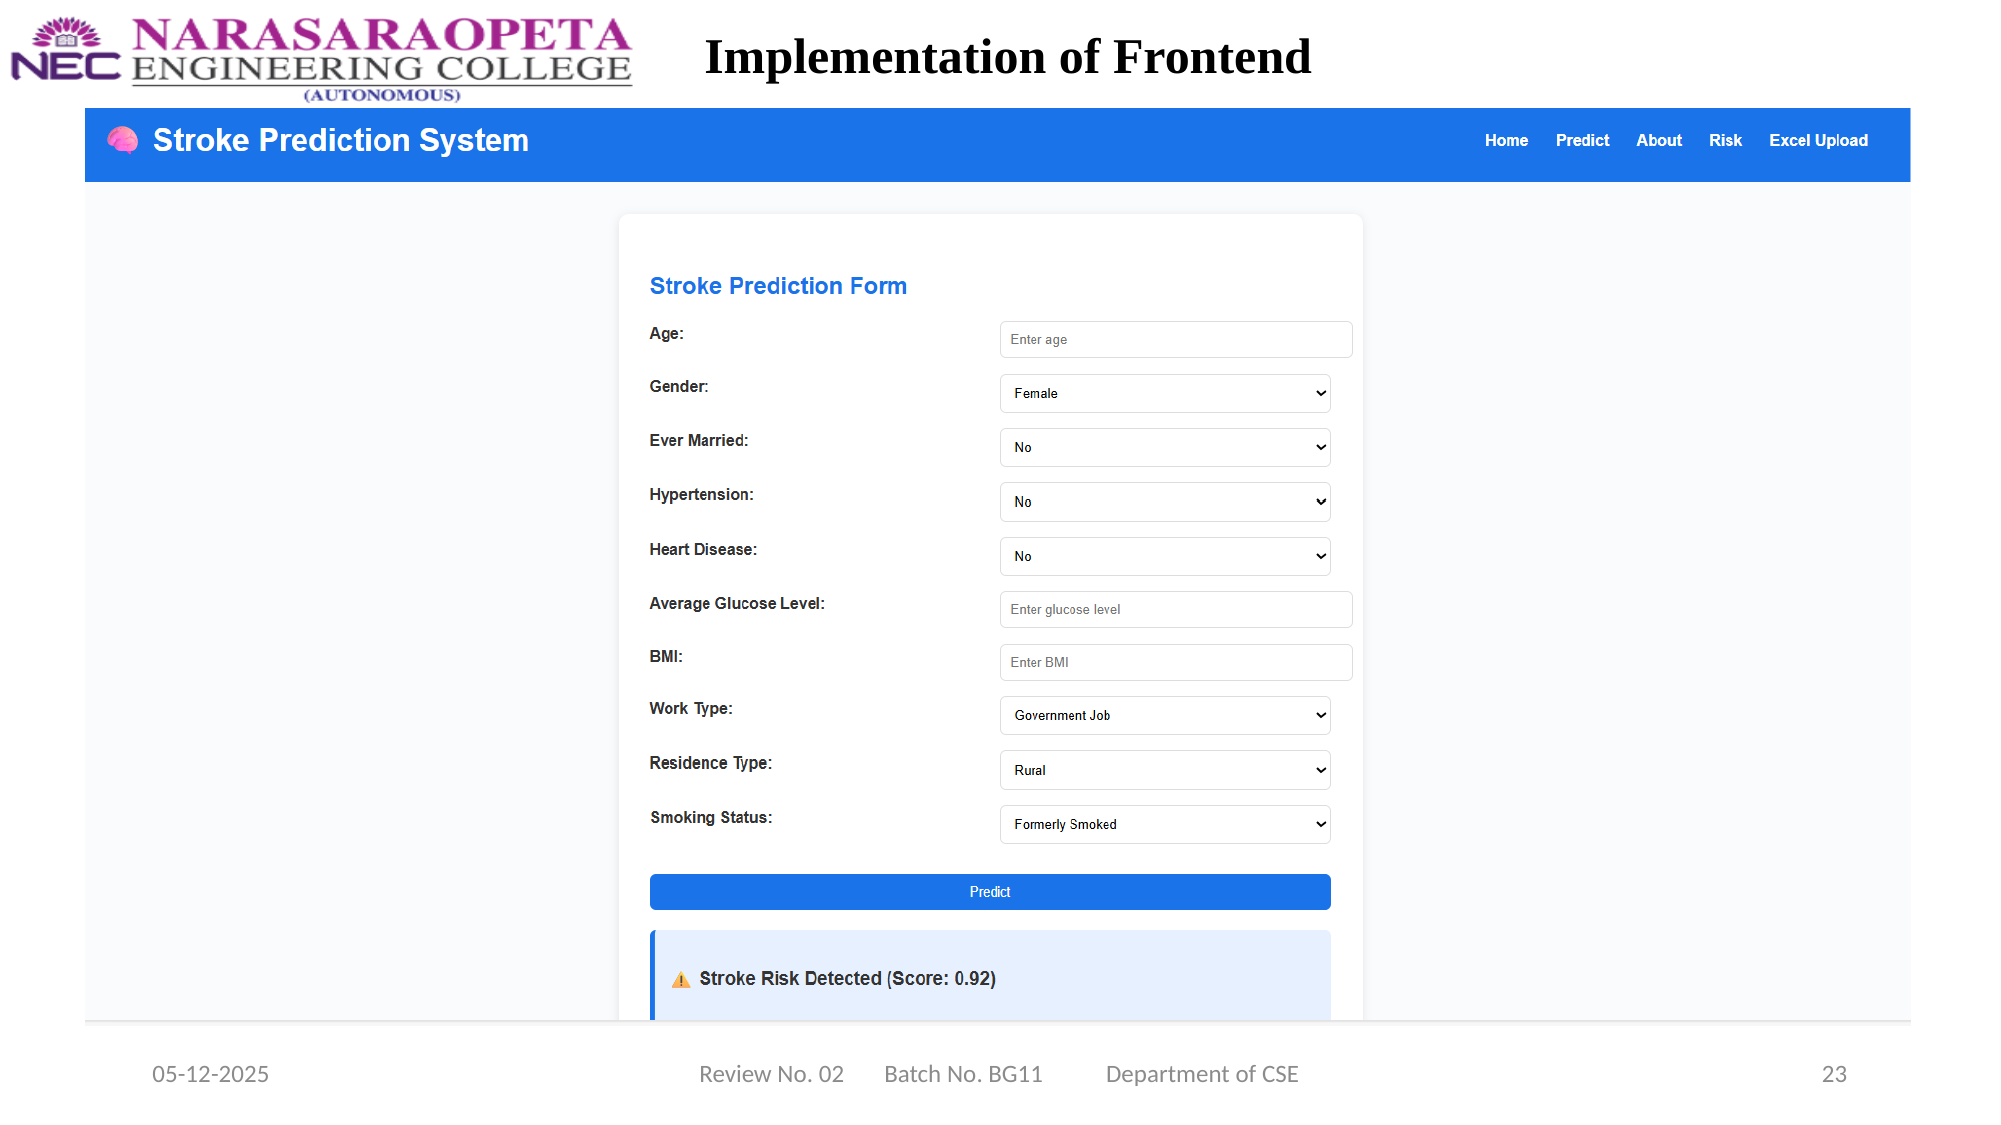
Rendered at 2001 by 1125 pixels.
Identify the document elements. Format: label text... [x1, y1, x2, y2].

text_box Implementation of Frontend [689, 16, 1690, 92]
slide_number 23 [1412, 1042, 1863, 1103]
footer Review No. 02 Batch No. BG11 Department of CSE [662, 1042, 1338, 1103]
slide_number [137, 1042, 588, 1103]
picture [0, 10, 1911, 1026]
